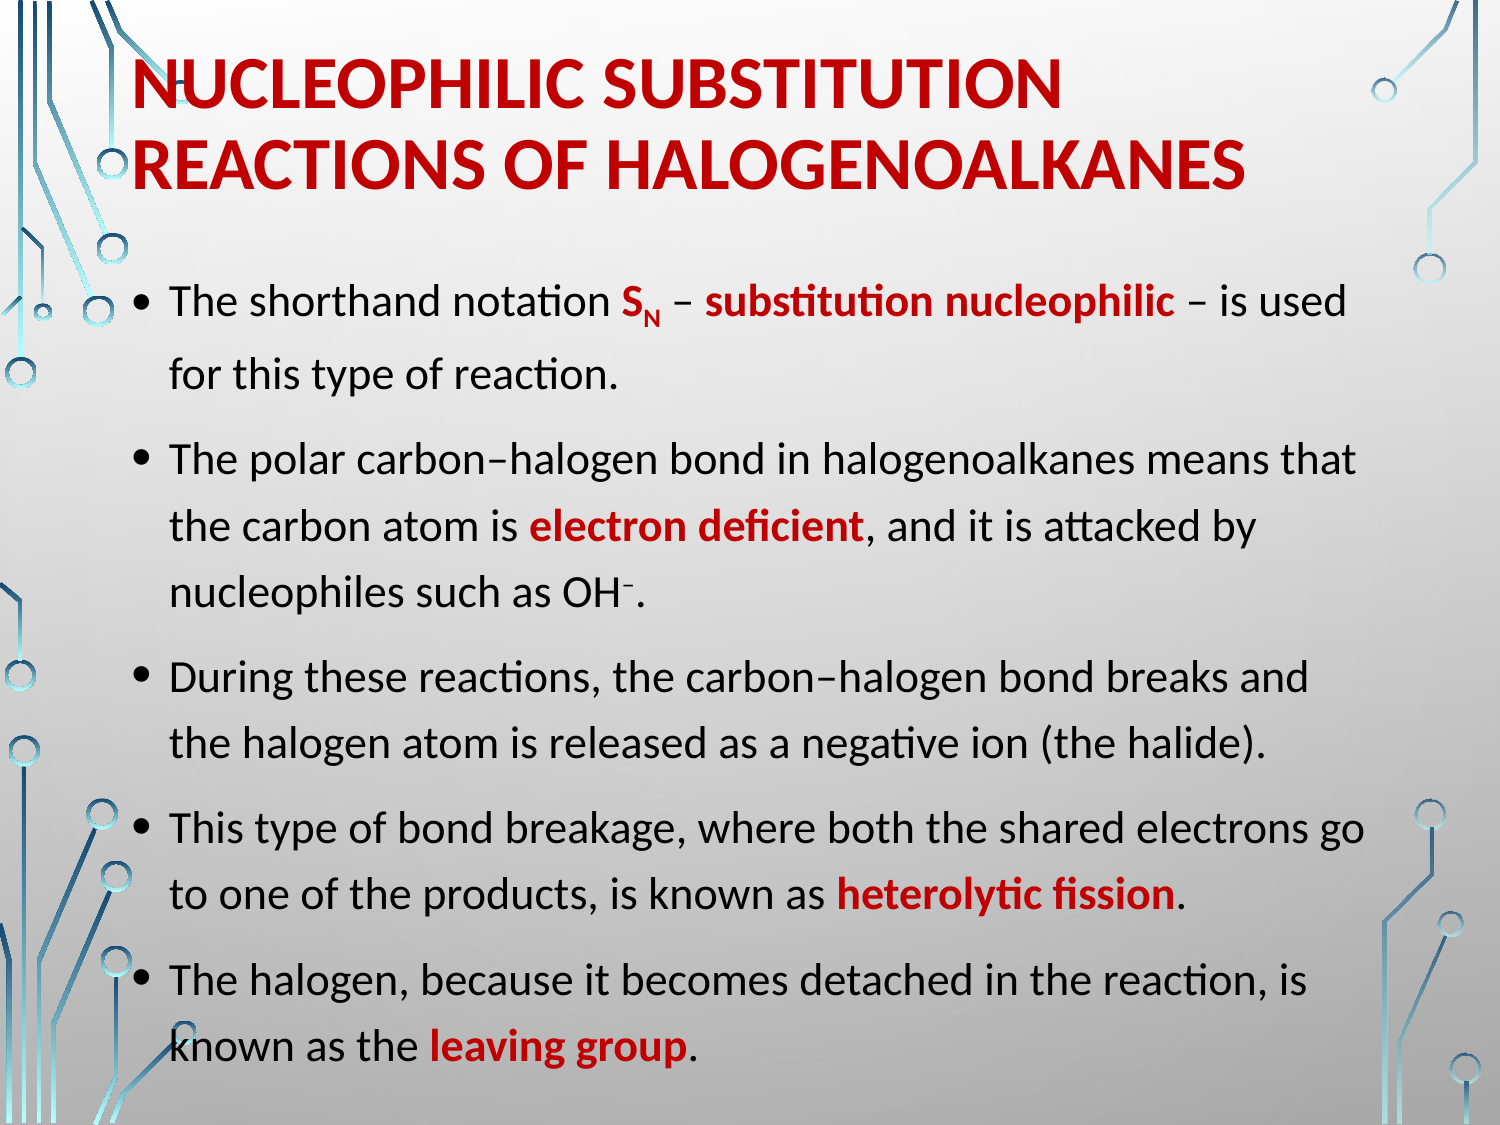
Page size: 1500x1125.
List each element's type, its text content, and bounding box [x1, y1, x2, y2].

list The shorthand notation SN – substitution nucleophilic – is used for this type of reaction. The polar carbon–halogen bond in halogenoalkanes means that the carbon atom is electron deficient, and it is attacked by nucleophiles such as OH–. During these reactions, the carbon–halogen bond breaks and the halogen atom is released as a negative ion (the halide). This type of bond breakage, where both the shared electrons go to one of the products, is known as heterolytic fission. The halogen, because it becomes detached in the reaction, is known as the leaving group. [116, 249, 1389, 1088]
title Nucleophilic substitution reactions of halogenoalkanes [116, 62, 1453, 188]
